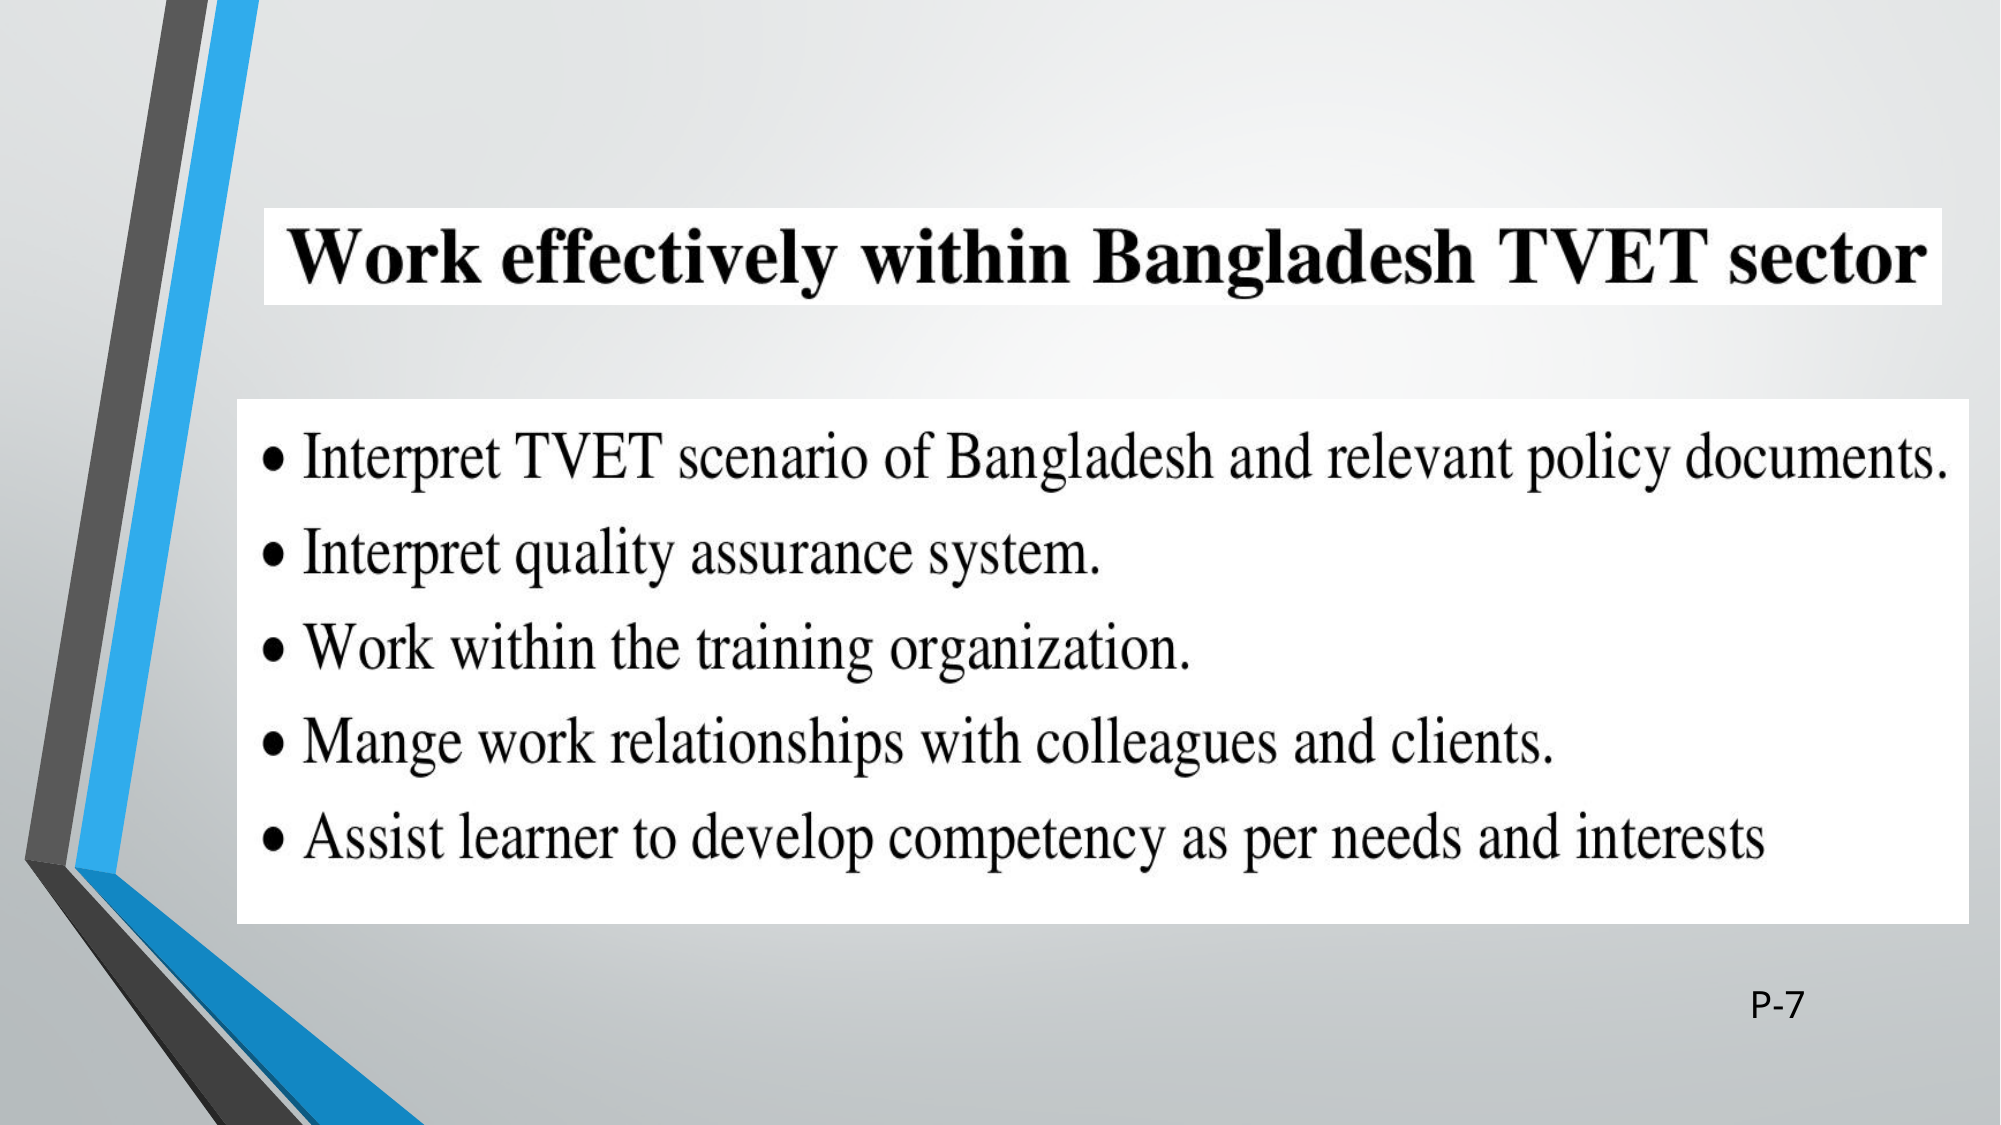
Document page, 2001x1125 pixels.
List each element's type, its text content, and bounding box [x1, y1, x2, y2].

picture [263, 208, 1943, 305]
text_box P-7 [1734, 973, 1942, 1034]
picture [236, 399, 1970, 924]
